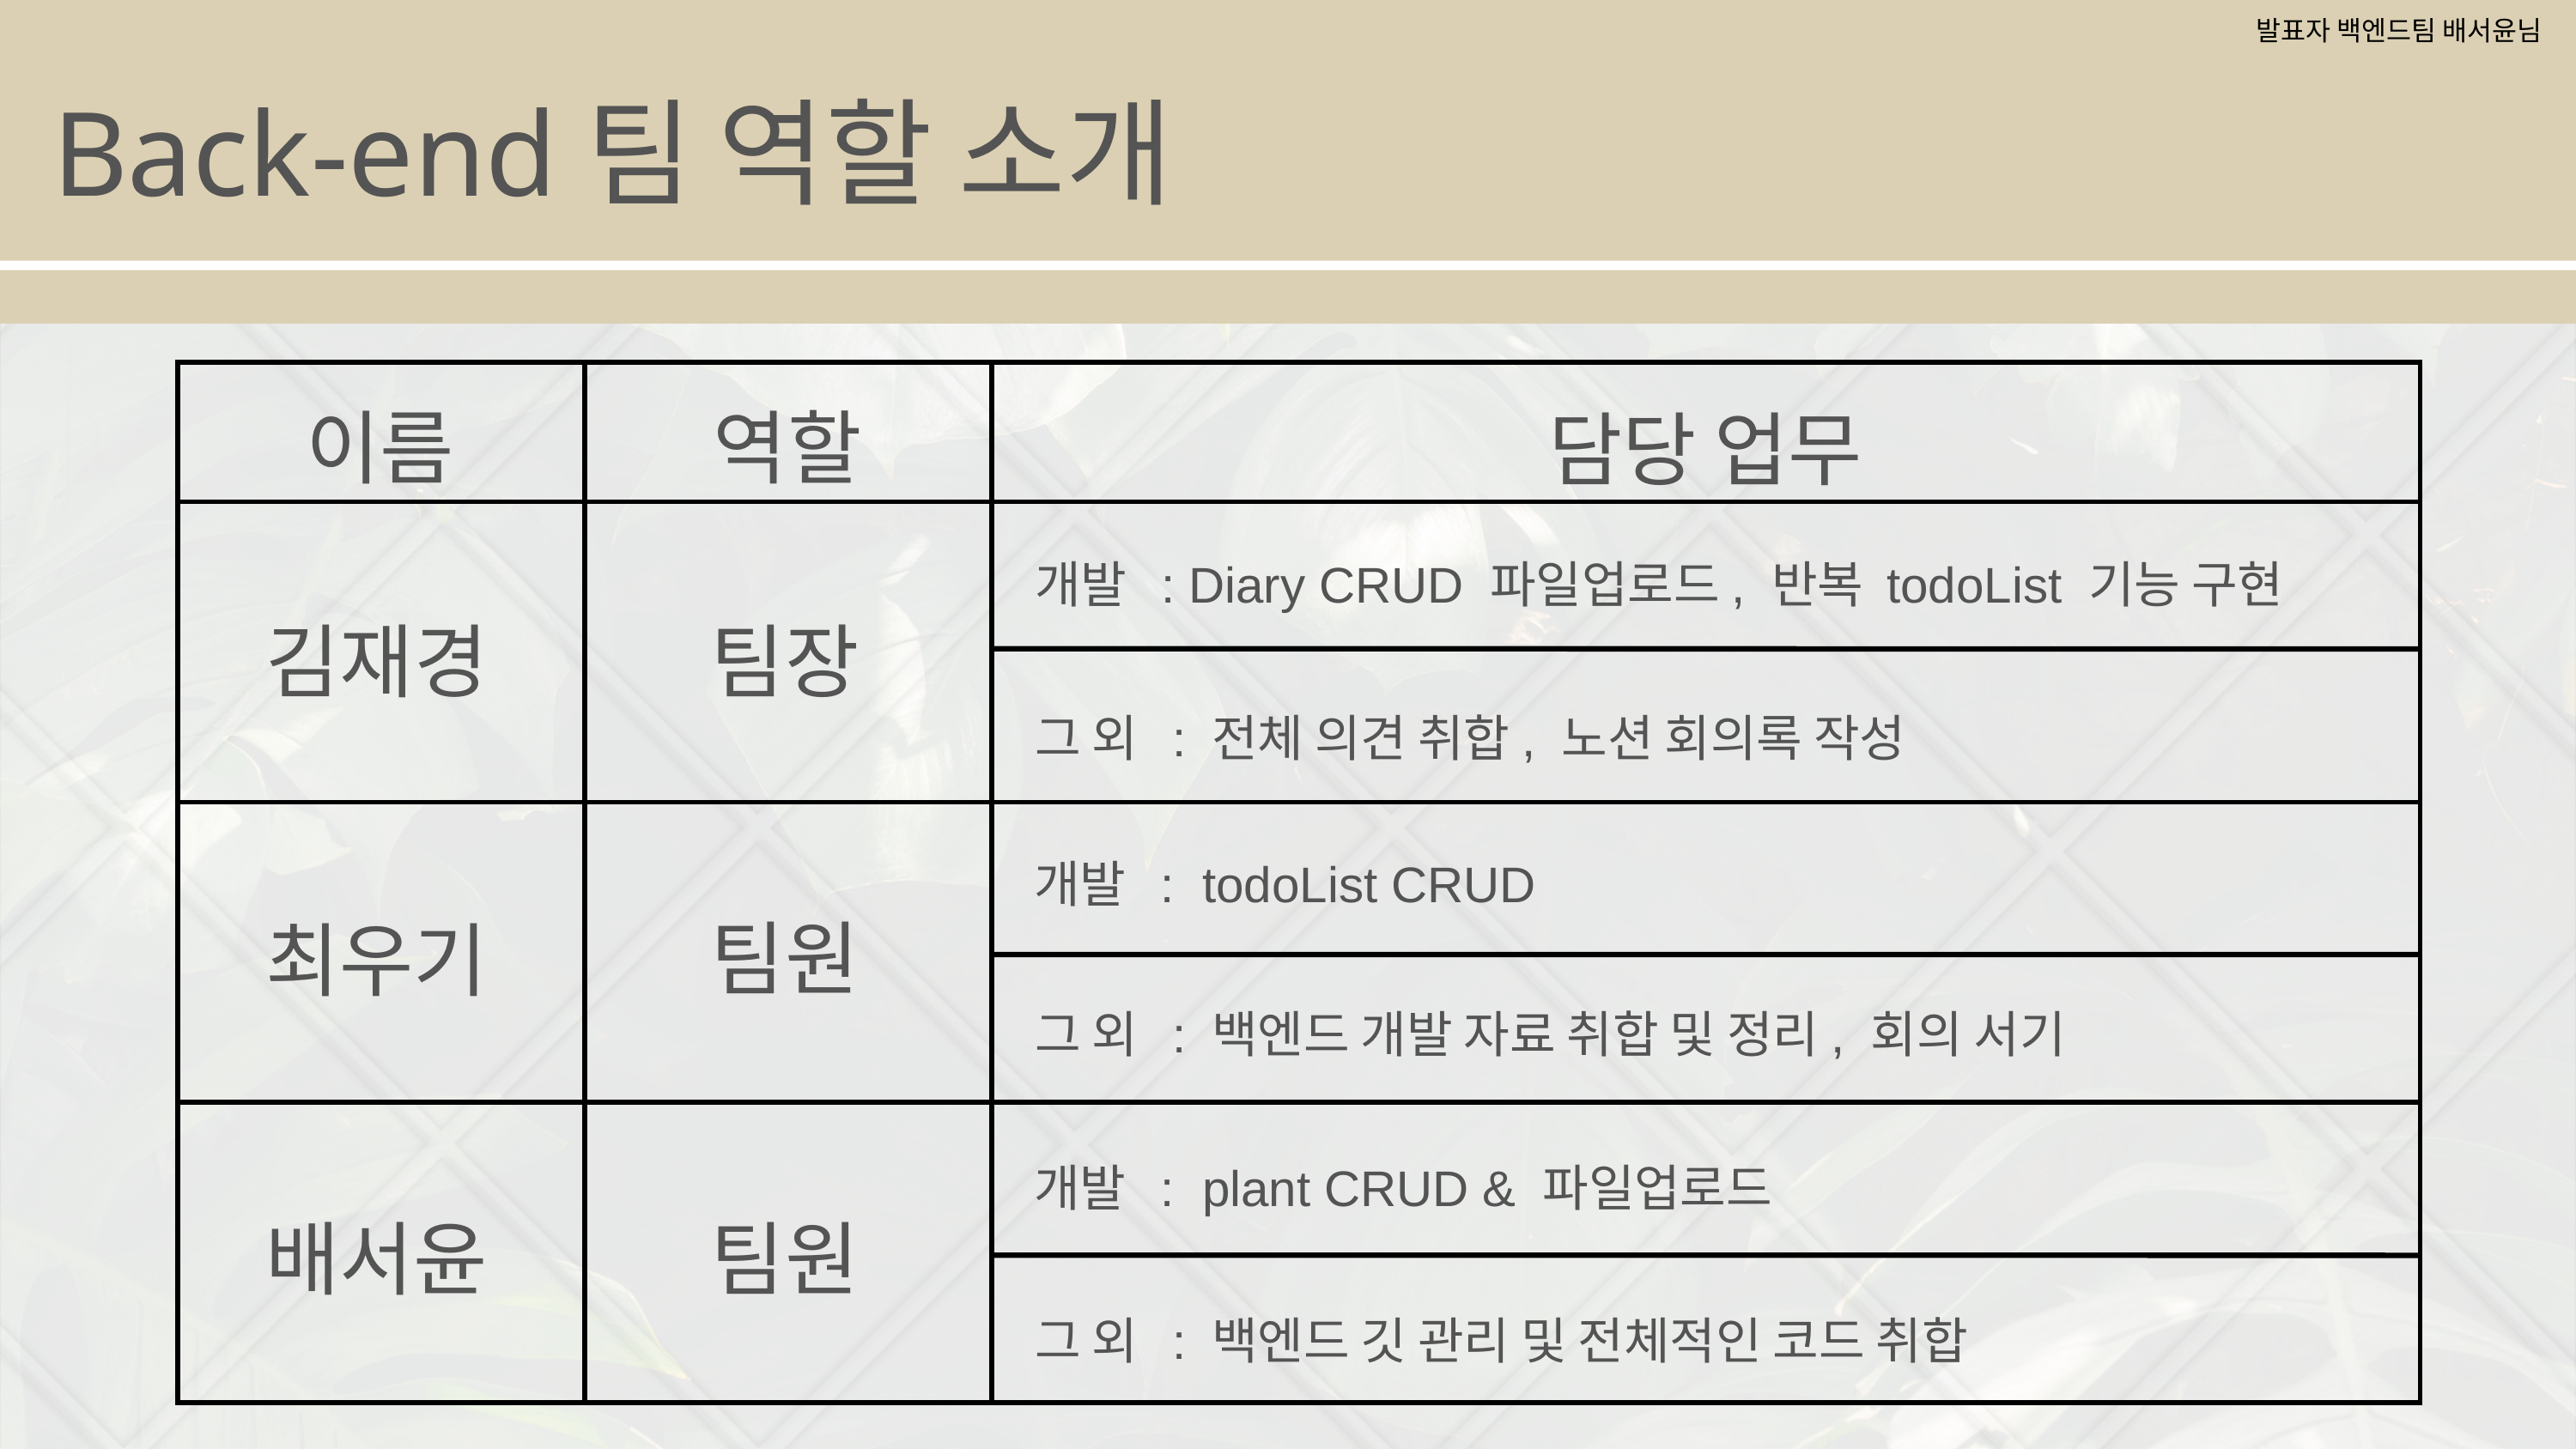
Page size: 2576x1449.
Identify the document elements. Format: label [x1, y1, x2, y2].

text_box [0, 333, 2576, 1449]
text_box [0, 0, 2576, 324]
